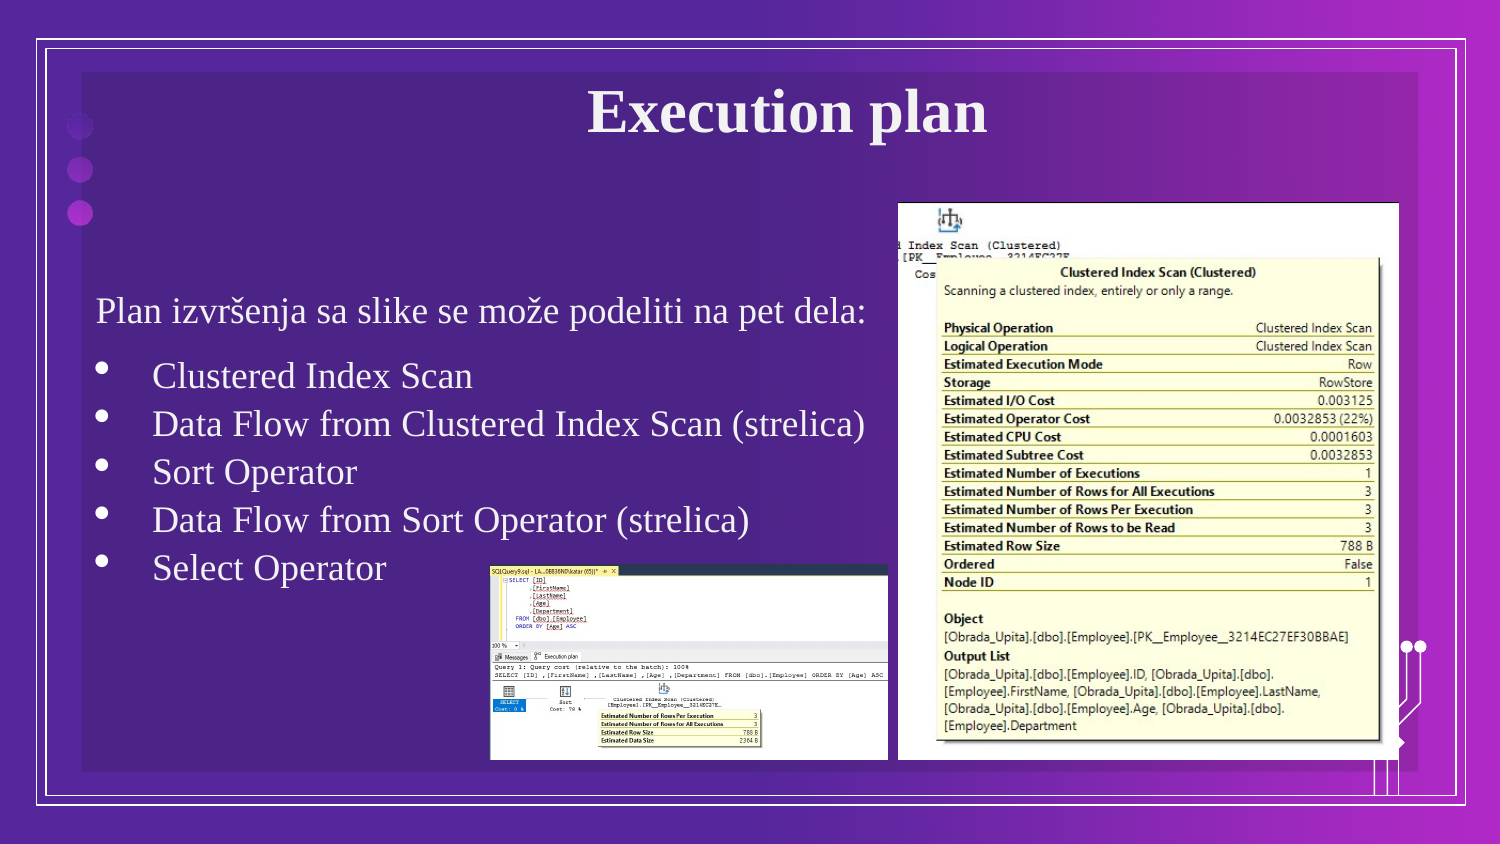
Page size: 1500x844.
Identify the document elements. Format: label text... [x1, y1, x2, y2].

title Execution plan [80, 50, 1420, 182]
subtitle Plan izvršenja sa slike se može podeliti na pet dela: Clustered Index Scan Data Flow from Clustered Index Scan (strelica) Sort Operator Data Flow from Sort Operator (strelica) Select Operator [80, 253, 893, 604]
picture [0, 0, 1500, 844]
